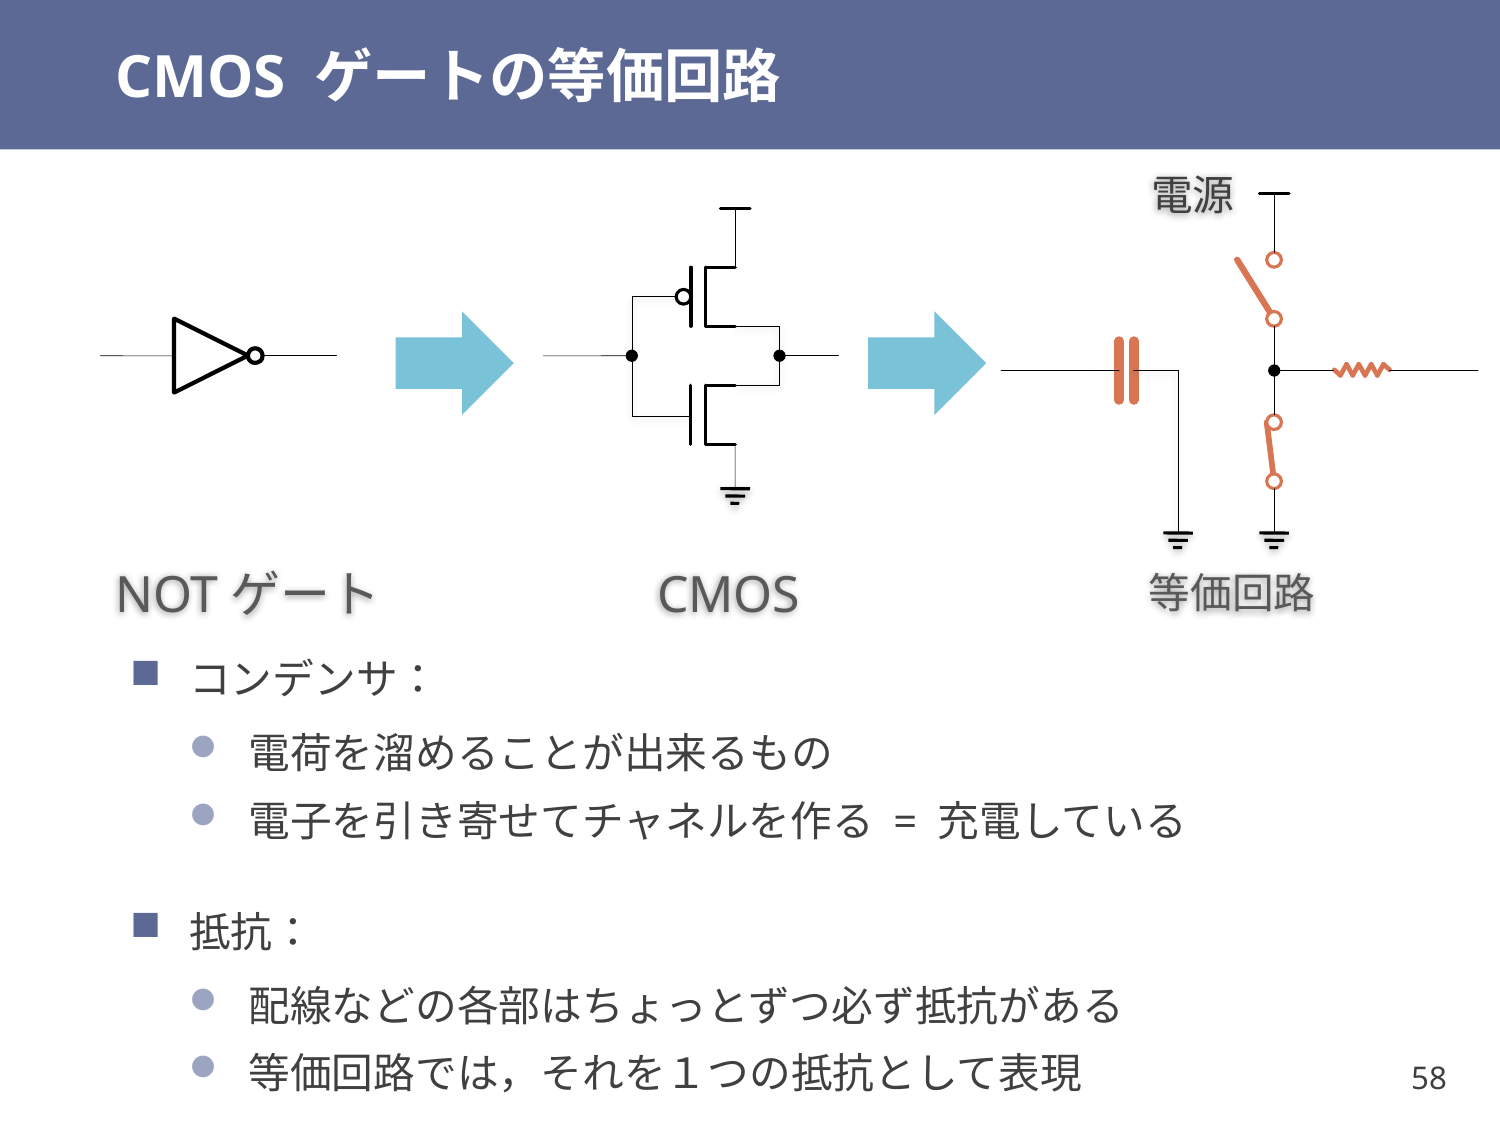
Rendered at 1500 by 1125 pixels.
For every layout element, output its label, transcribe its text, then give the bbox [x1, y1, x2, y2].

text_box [690, 385, 736, 445]
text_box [1259, 532, 1290, 548]
text_box [393, 309, 516, 417]
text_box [1118, 340, 1135, 401]
text_box CMOS [675, 532, 795, 652]
text_box [865, 309, 989, 417]
text_box [1139, 368, 1180, 529]
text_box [600, 327, 721, 386]
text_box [720, 207, 751, 268]
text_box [1163, 532, 1194, 548]
picture [159, 296, 278, 416]
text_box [1259, 193, 1290, 253]
text_box 電源 [1133, 134, 1253, 253]
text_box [675, 266, 736, 327]
text_box NOTゲート [188, 532, 308, 652]
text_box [1356, 341, 1368, 398]
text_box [1236, 252, 1282, 327]
list コンデンサ： 電荷を溜めることが出来るもの 電子を引き寄せてチャネルを作る = 充電している 抵抗： 配線などの各部はちょっとずつ必ず抵抗がある 等価回路では，それを１つの抵抗として表現 [114, 754, 1471, 991]
title CMOS ゲートの等価回路 [100, 0, 1500, 150]
text_box 等価回路 [1133, 532, 1253, 652]
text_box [720, 488, 751, 504]
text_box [1266, 414, 1282, 489]
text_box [727, 333, 788, 379]
